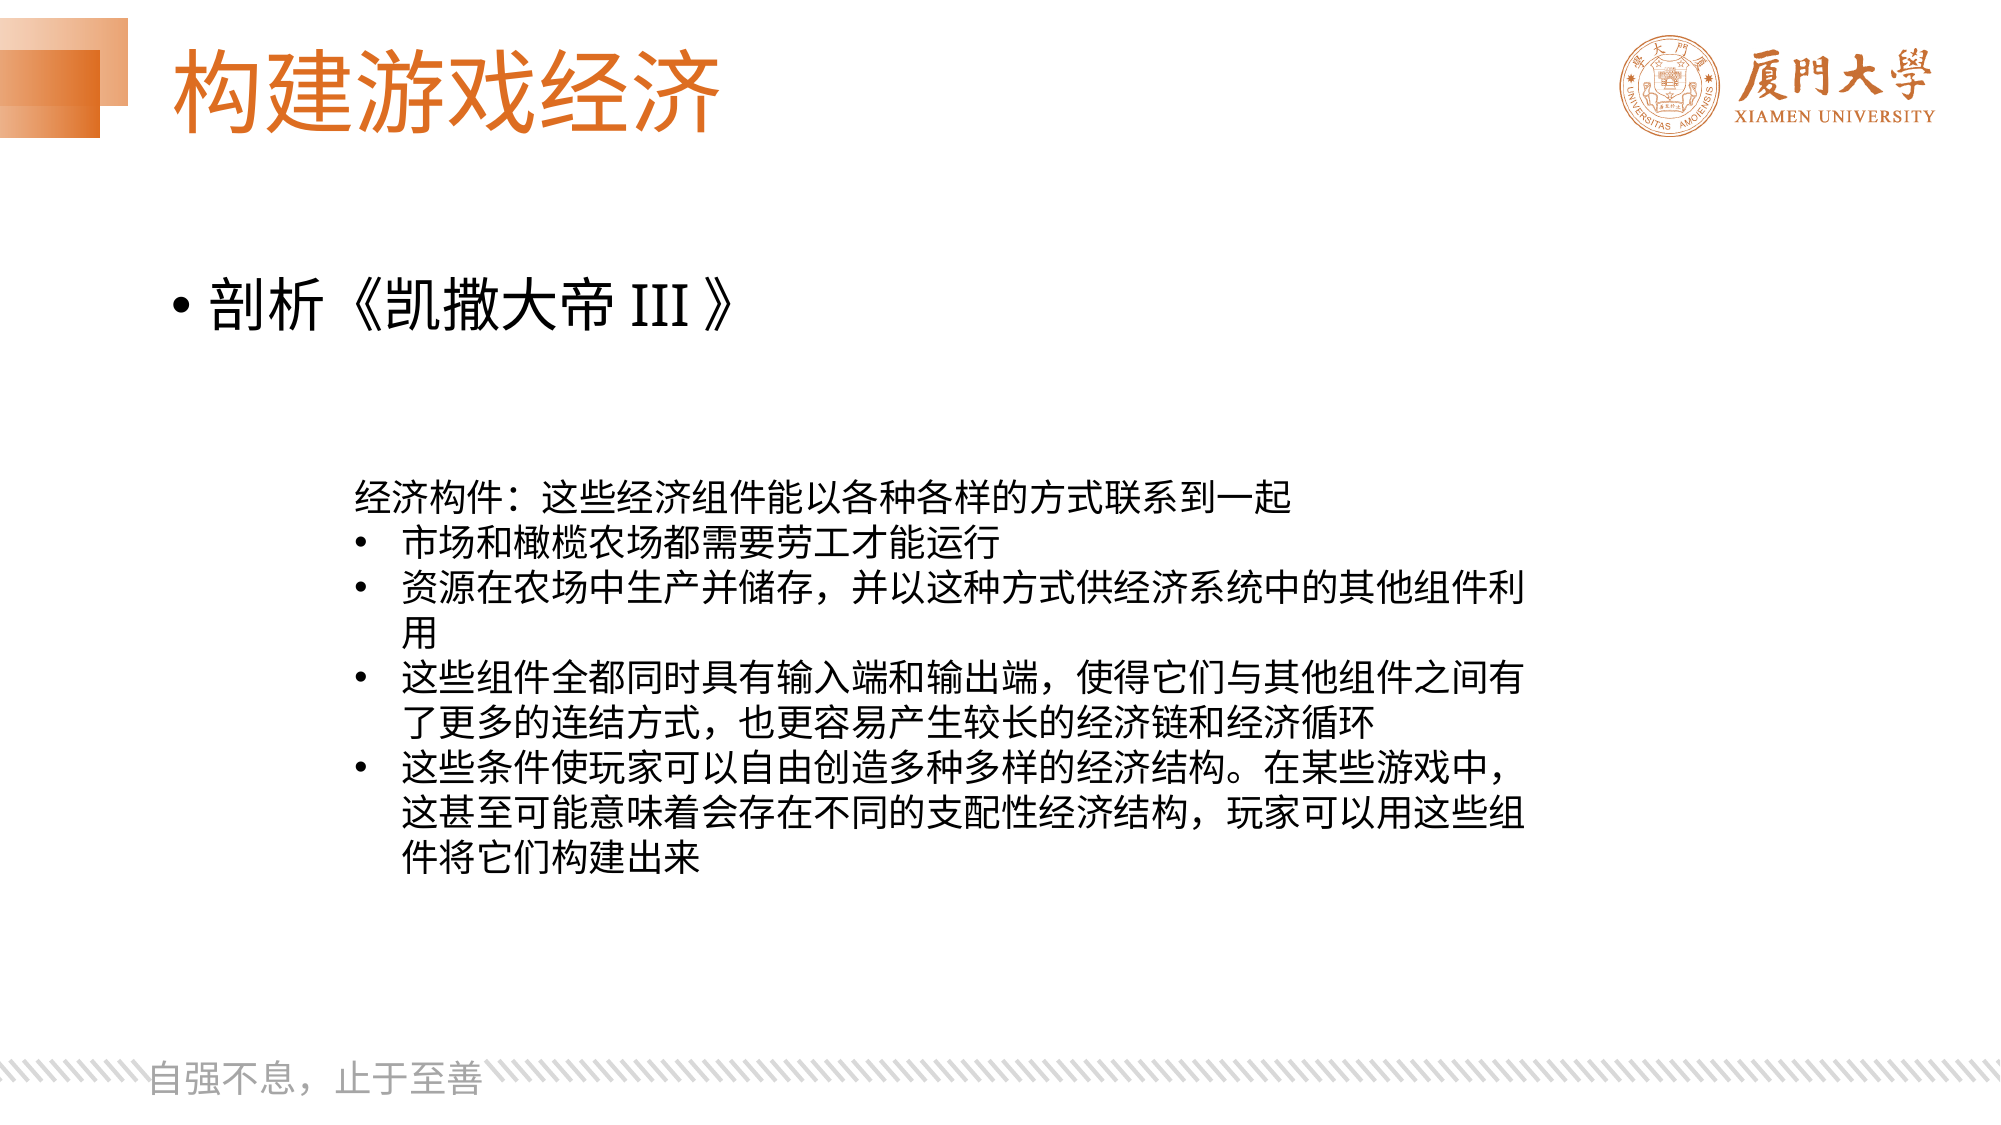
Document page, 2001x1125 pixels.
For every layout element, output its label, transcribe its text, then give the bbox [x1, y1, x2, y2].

list 剖析《凯撒大帝III》 [156, 268, 1882, 996]
title 构建游戏经济 [156, 16, 1882, 177]
text_box 经济构件：这些经济组件能以各种各样的方式联系到一起 市场和橄榄农场都需要劳工才能运行 资源在农场中生产并储存，并以这种方式供经济系统中的其他组件利用 这些组件全都同时具有输入端和输出端，使得它们与其他组件之间有了更多的连结方式，也更容易产生较长的经济链和经济循环 这些条件使玩家可以自由创造多种多样的经济结构。在某些游戏中，这甚至可能意味着会存在不同的支配性经济结构，玩家可以用这些组件将它们构建出来 [339, 466, 1550, 932]
